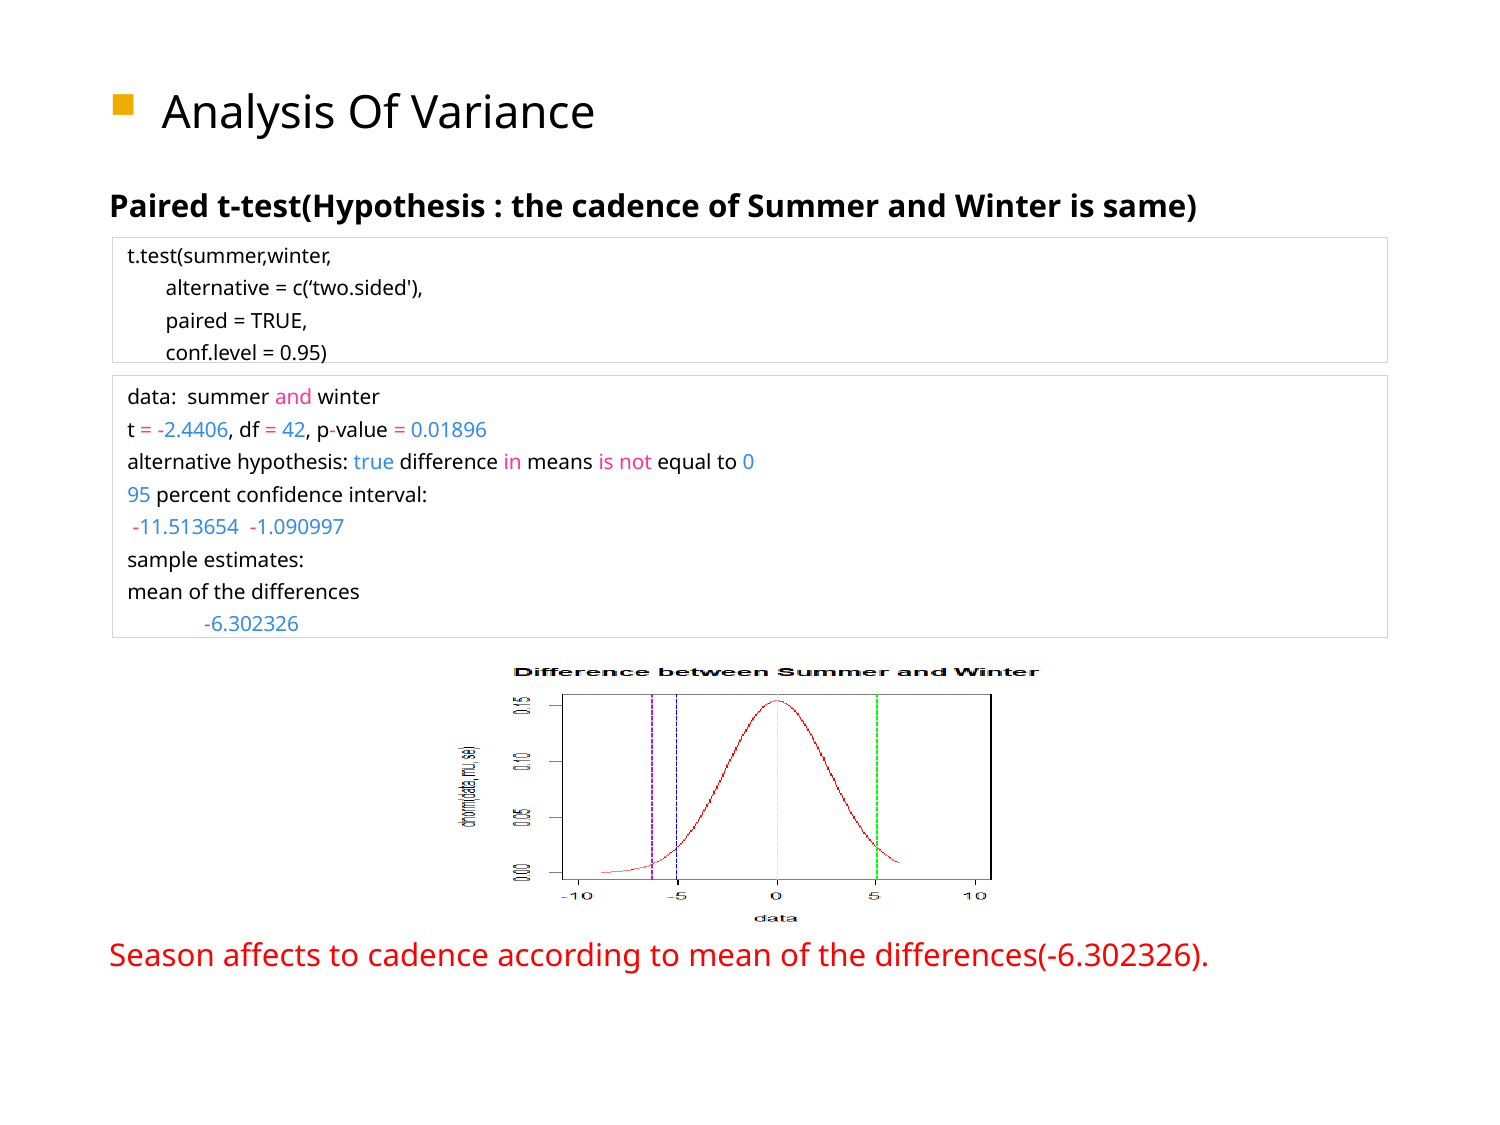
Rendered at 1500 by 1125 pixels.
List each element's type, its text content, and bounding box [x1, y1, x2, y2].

text_box t.test(summer,winter, alternative = c(‘two.sided'), paired = TRUE, conf.level = 0.95) [109, 234, 1391, 366]
text_box Analysis Of Variance Paired t-test(Hypothesis : the cadence of Summer and Winter is same) Season affects to cadence according to mean of the differences(-6.302326). [74, 74, 1425, 1050]
picture [449, 649, 1050, 935]
text_box data: summer and winter t = -2.4406, df = 42, p-value = 0.01896 alternative hypothesis: true difference in means is not equal to 0 95 percent confidence interval: -11.513654 -1.090997 sample estimates: mean of the differences -6.302326 [109, 371, 1391, 641]
